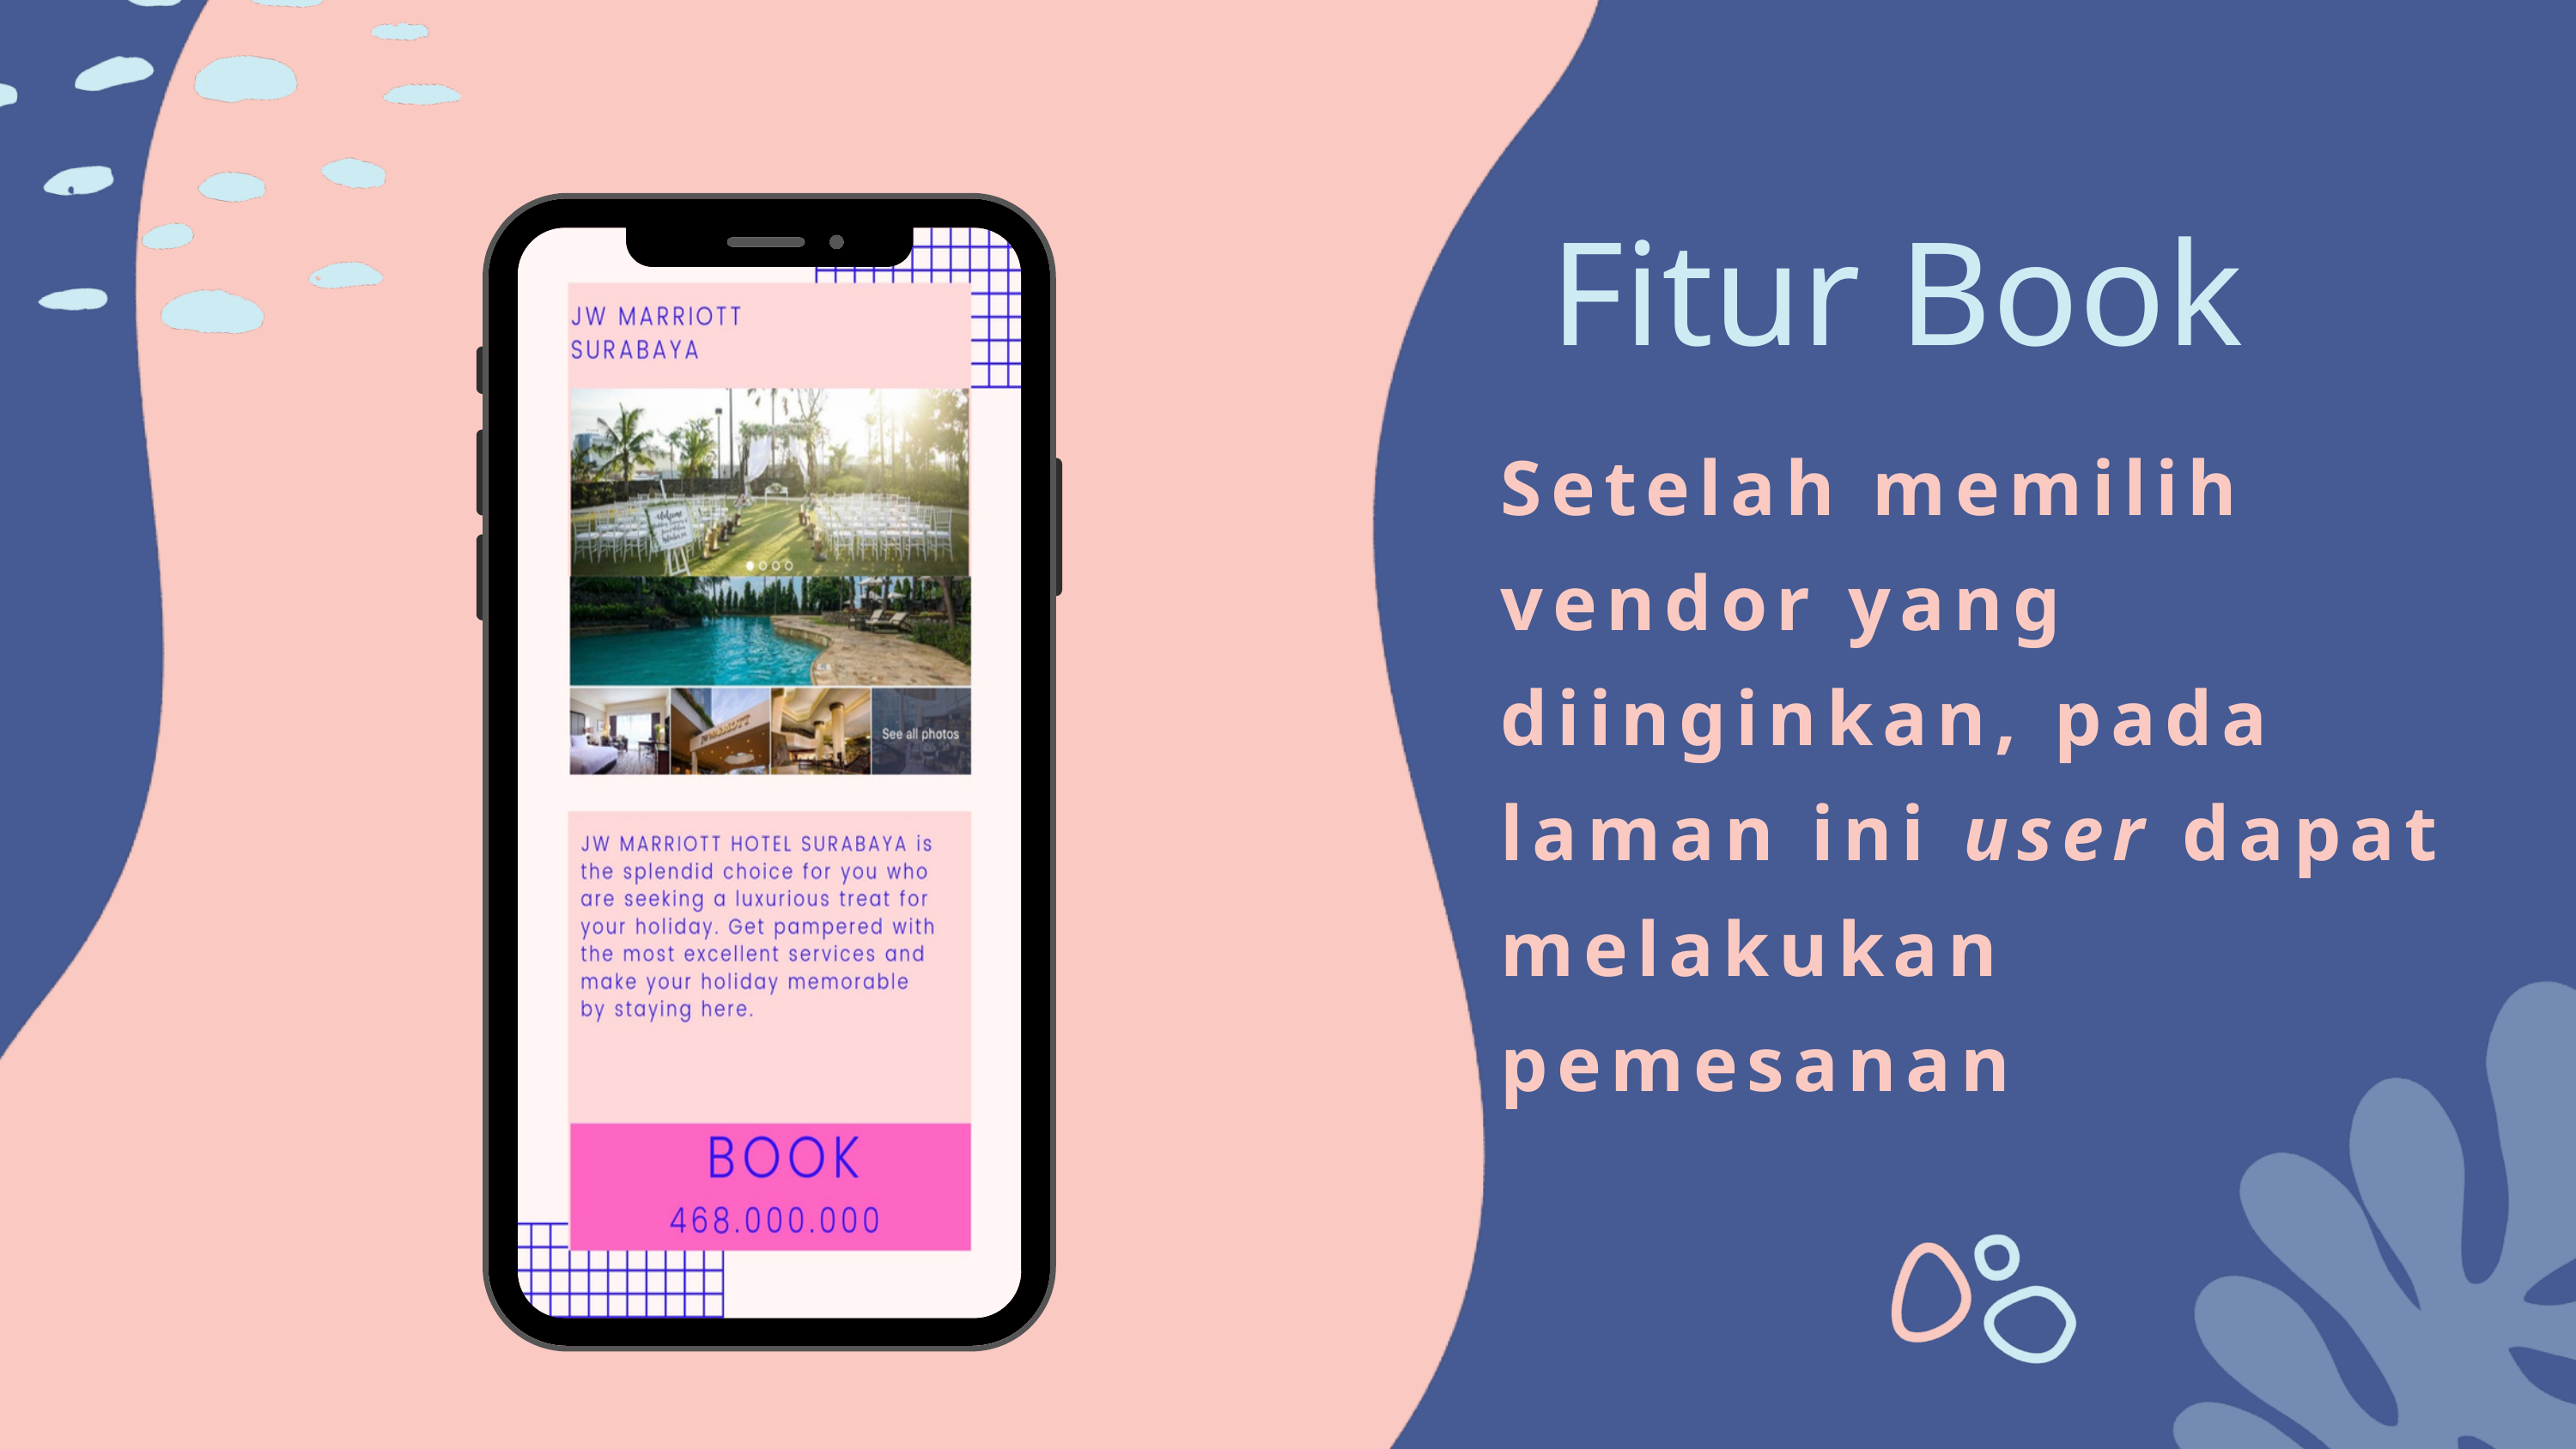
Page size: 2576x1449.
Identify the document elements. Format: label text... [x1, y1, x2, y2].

text_box Fitur Book [1789, 202, 2455, 374]
picture [0, 0, 2000, 1449]
text_box Setelah memilih vendor yang diinginkan, pada laman ini user dapat melakukan pemesanan [1789, 415, 2504, 1106]
picture [2190, 973, 2576, 1449]
picture [1873, 1200, 2099, 1408]
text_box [476, 192, 1063, 1352]
